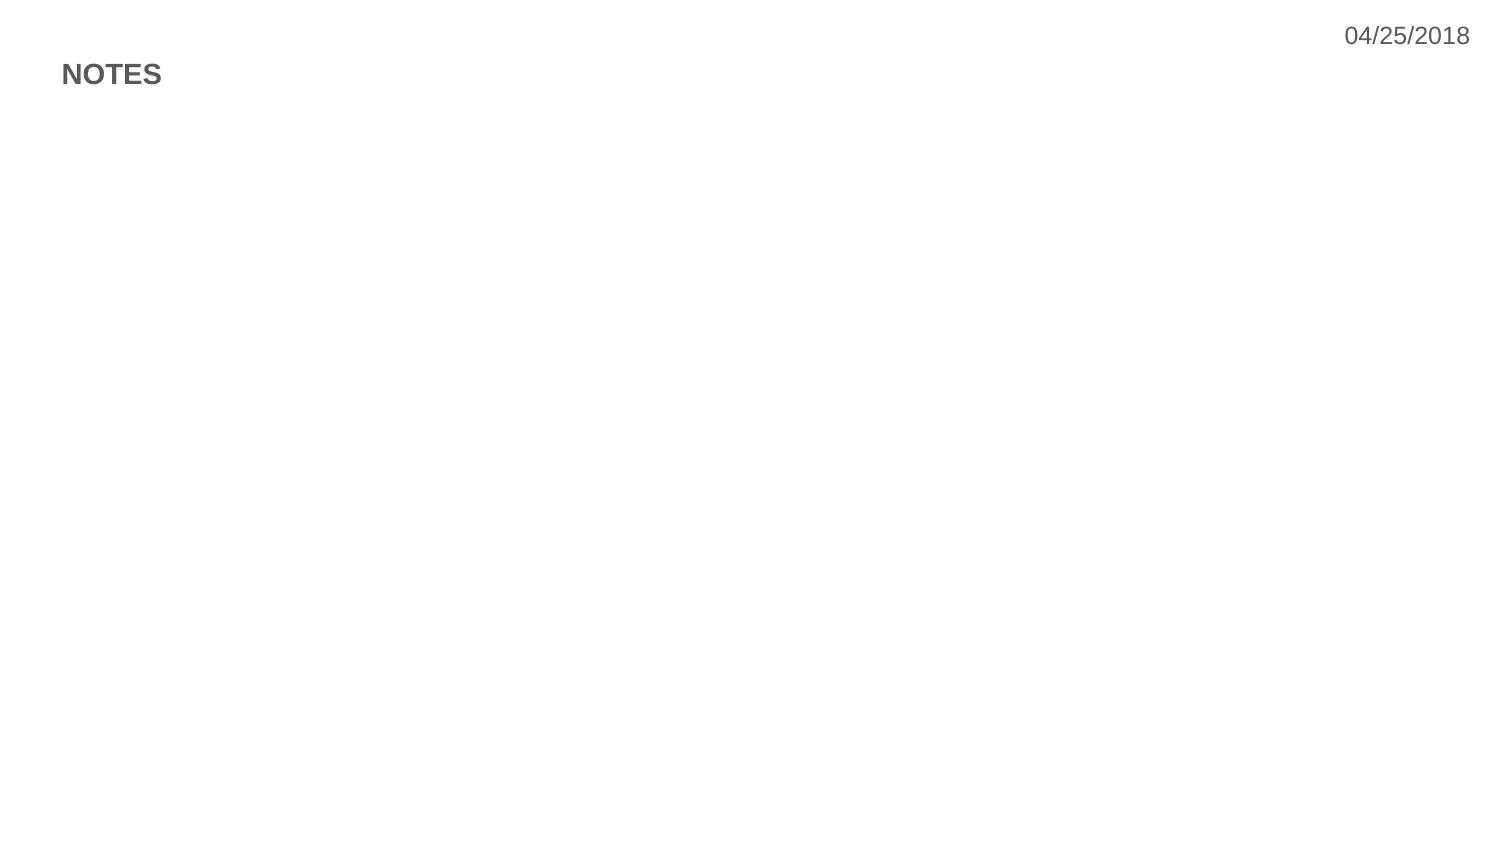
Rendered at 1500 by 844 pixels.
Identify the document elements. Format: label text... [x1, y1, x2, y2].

list NOTES [46, 35, 708, 150]
list 04/25/2018 [1329, 0, 1500, 60]
